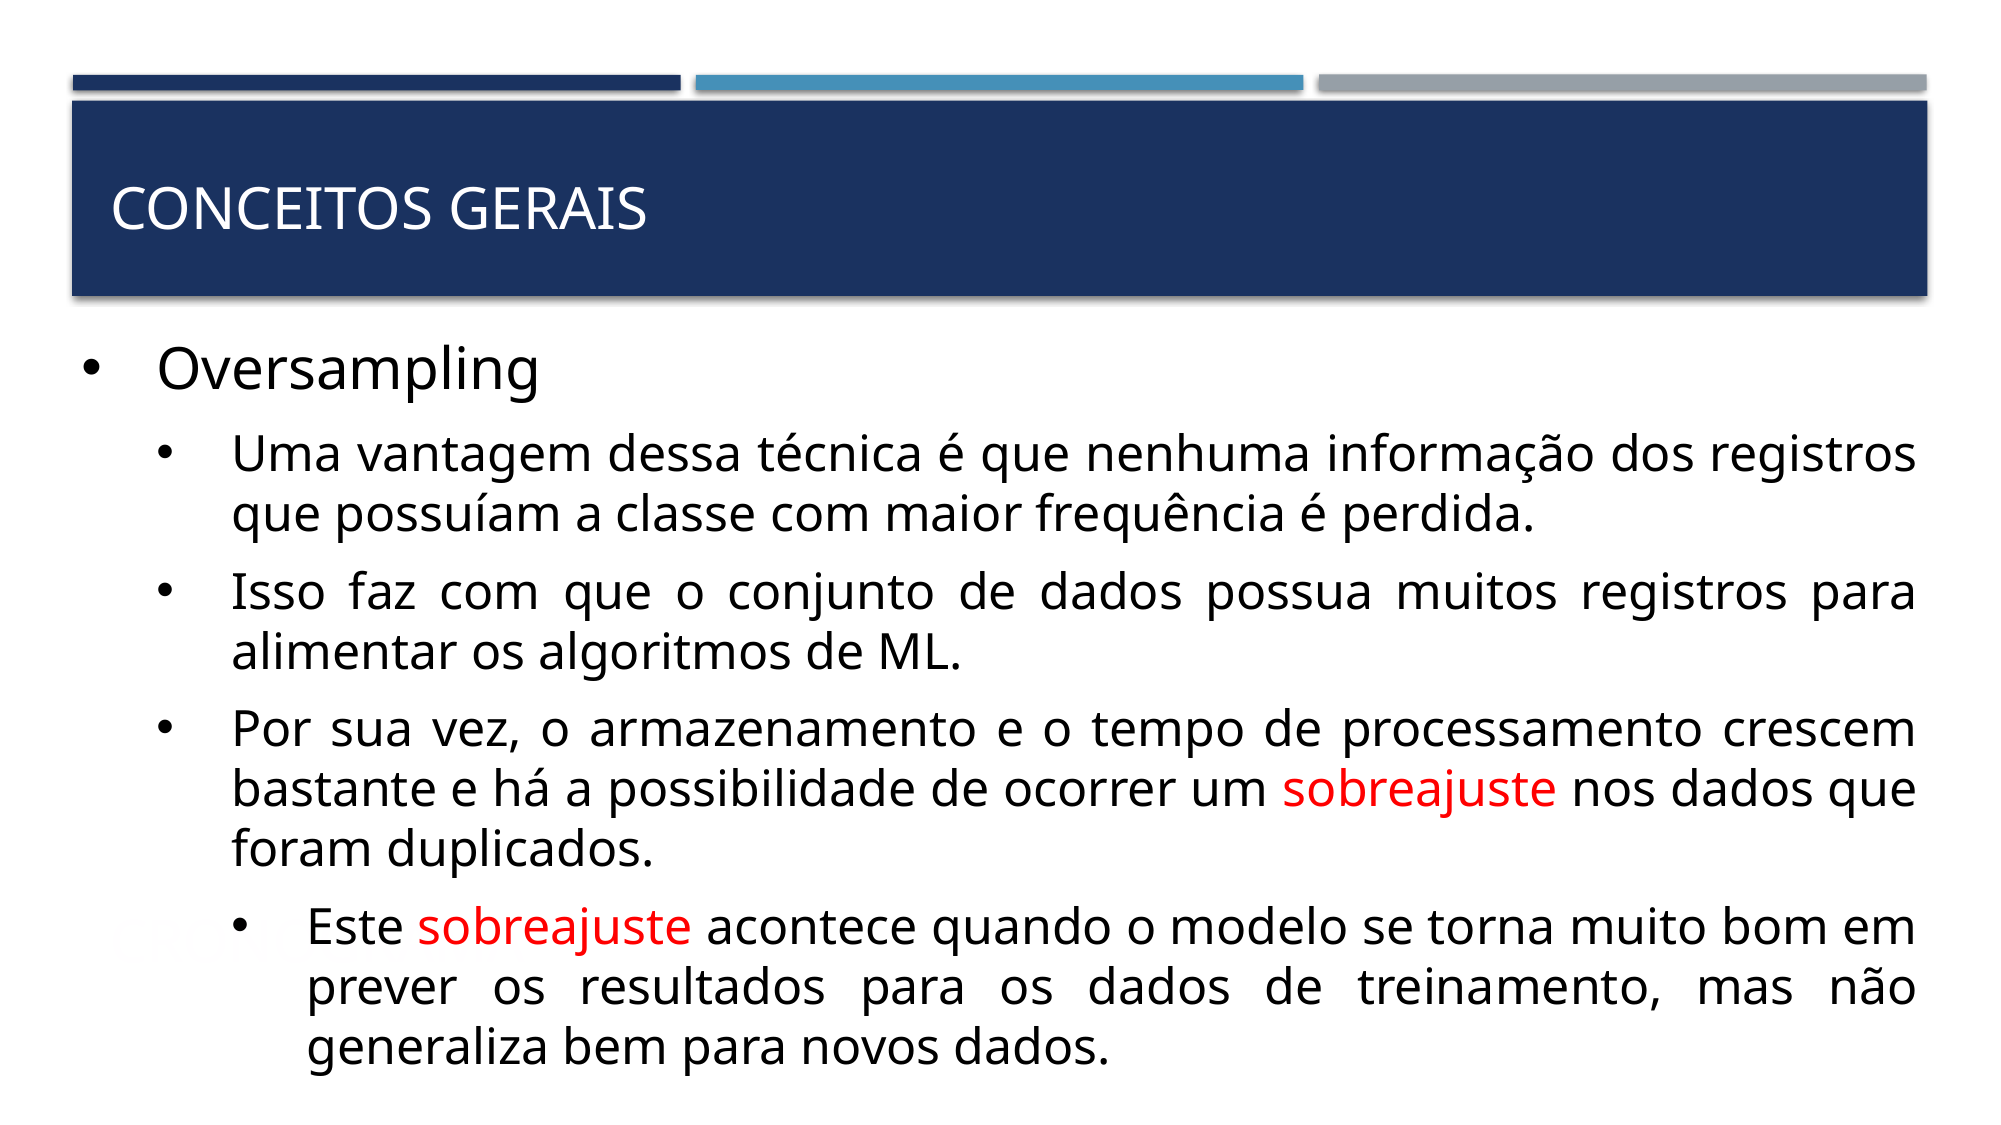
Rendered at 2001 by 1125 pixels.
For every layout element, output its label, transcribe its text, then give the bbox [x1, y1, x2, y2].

text_box CONCEITOS GERAIS [95, 130, 1905, 249]
text_box Oversampling Uma vantagem dessa técnica é que nenhuma informação dos registros que possuíam a classe com maior frequência é perdida. Isso faz com que o conjunto de dados possua muitos registros para alimentar os algoritmos de ML. Por sua vez, o armazenamento e o tempo de processamento crescem bastante e há a possibilidade de ocorrer um sobreajuste nos dados que foram duplicados. Este sobreajuste acontece quando o modelo se torna muito bom em prever os resultados para os dados de treinamento, mas não generaliza bem para novos dados. [81, 331, 1919, 1041]
